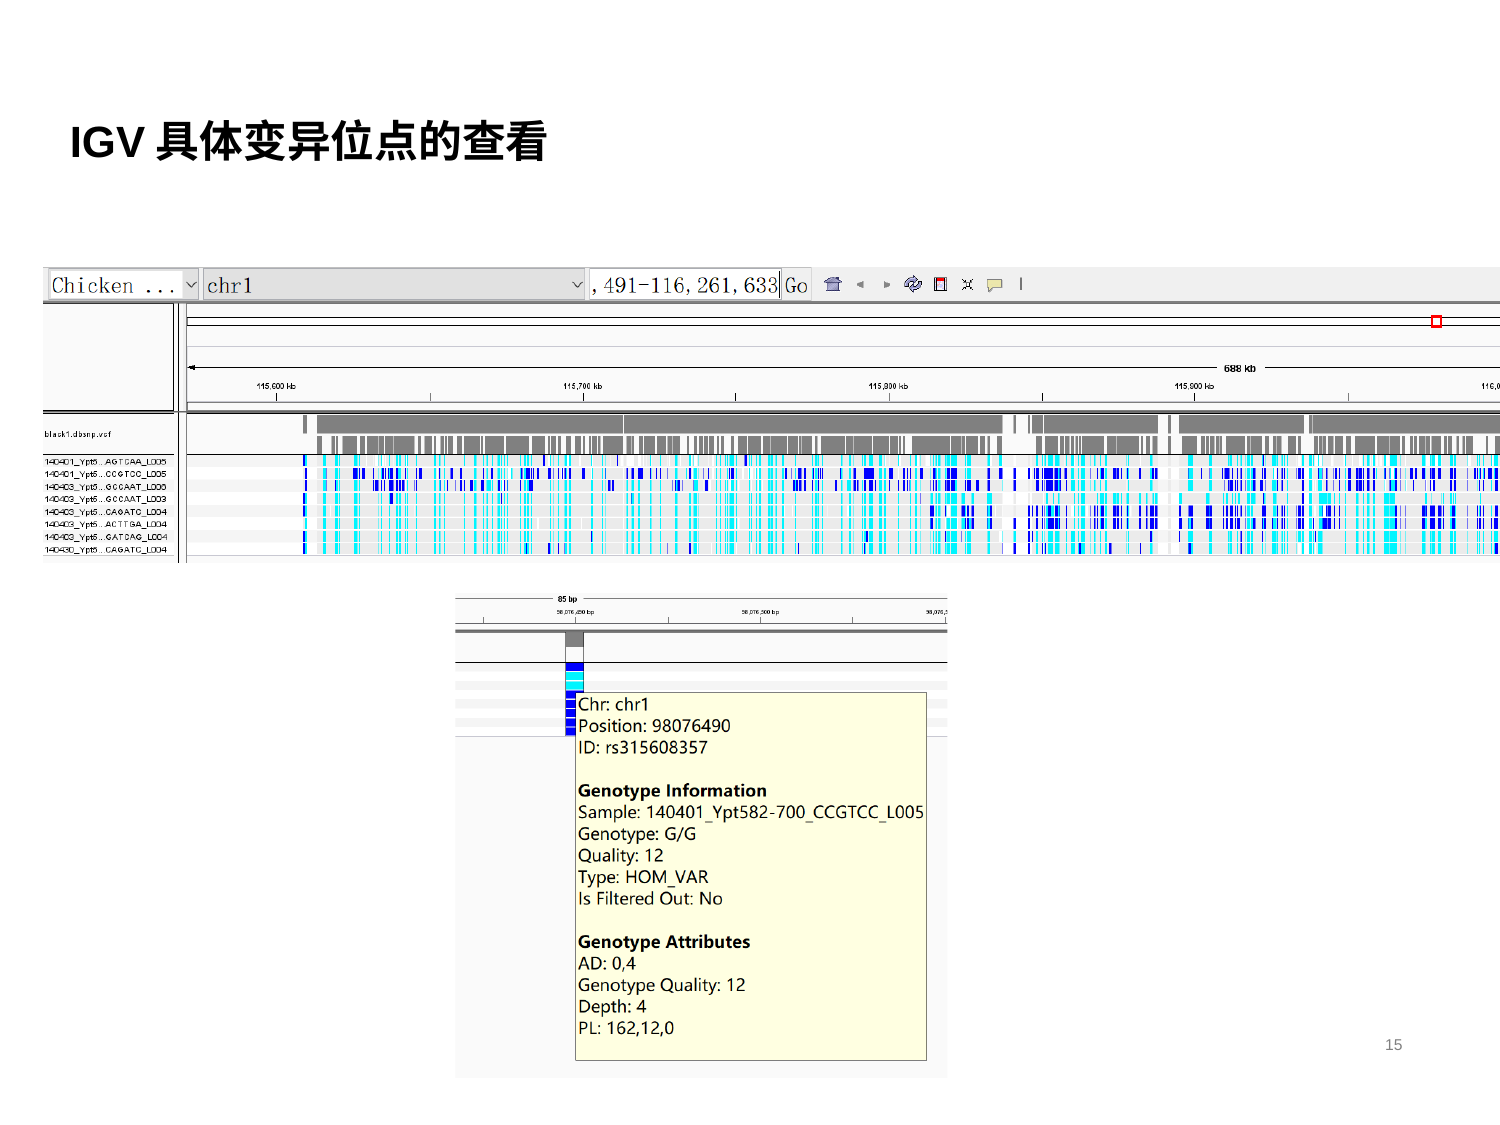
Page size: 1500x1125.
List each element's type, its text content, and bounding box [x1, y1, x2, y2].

picture [43, 267, 1500, 563]
picture [455, 593, 948, 1078]
title IGV具体变异位点的查看 [54, 47, 1390, 174]
slide_number 15 [1059, 1022, 1418, 1057]
